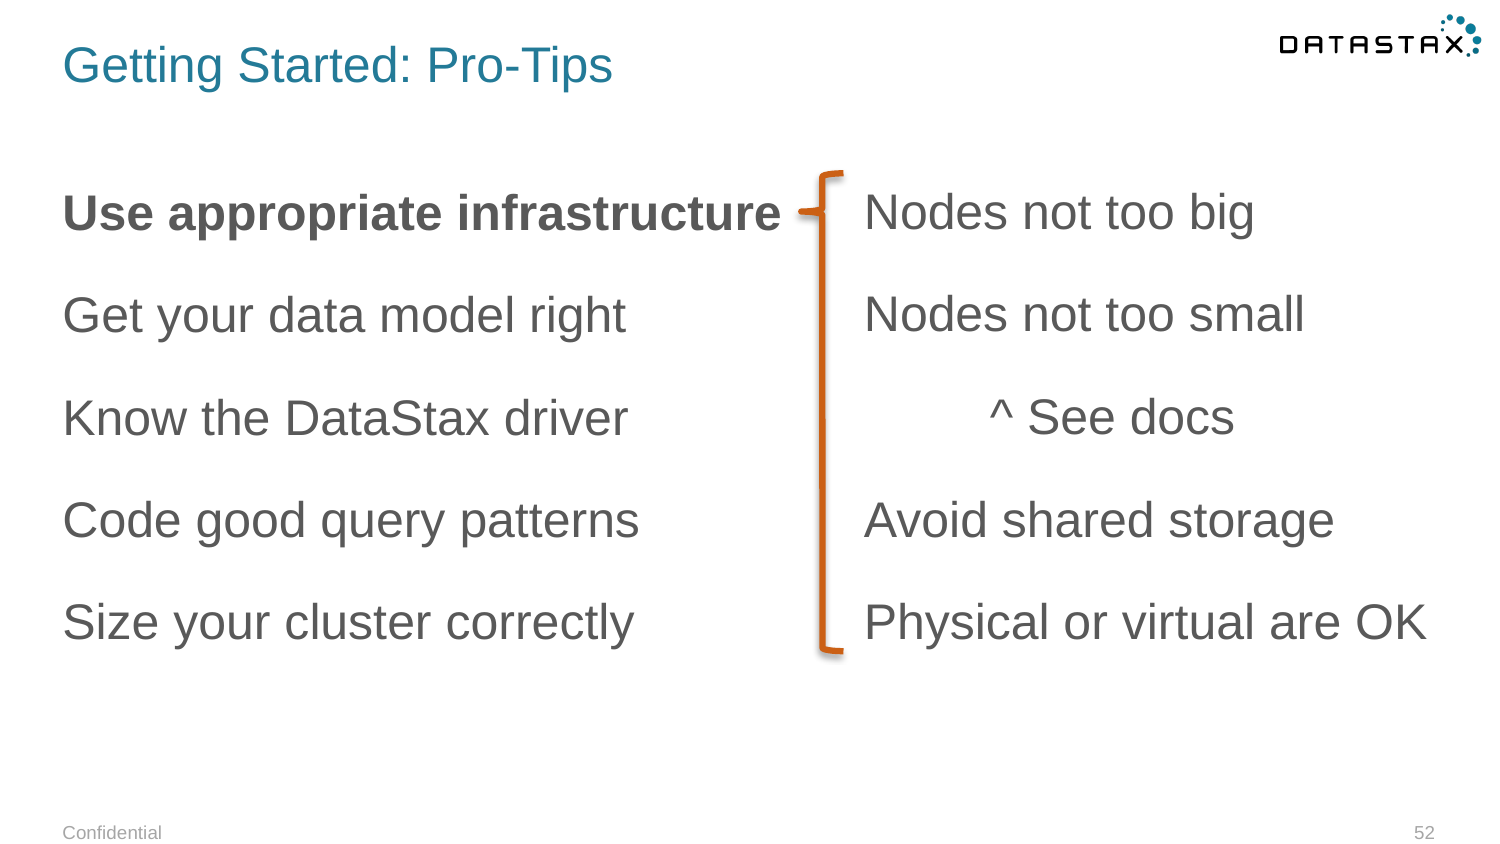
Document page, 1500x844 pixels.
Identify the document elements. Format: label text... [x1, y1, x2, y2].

picture [1273, 7, 1485, 70]
text_box [799, 171, 844, 653]
slide_number 52 [1110, 820, 1436, 844]
text_box Nodes not too big Nodes not too small ^ See docs Avoid shared storage Physical or virtual are OK [863, 149, 1475, 793]
title Getting Started: Pro-Tips [62, 32, 1300, 94]
list Use appropriate infrastructure Get your data model right Know the DataStax driver Code good query patterns Size your cluster correctly [62, 150, 845, 803]
footer Confidential [62, 820, 638, 844]
